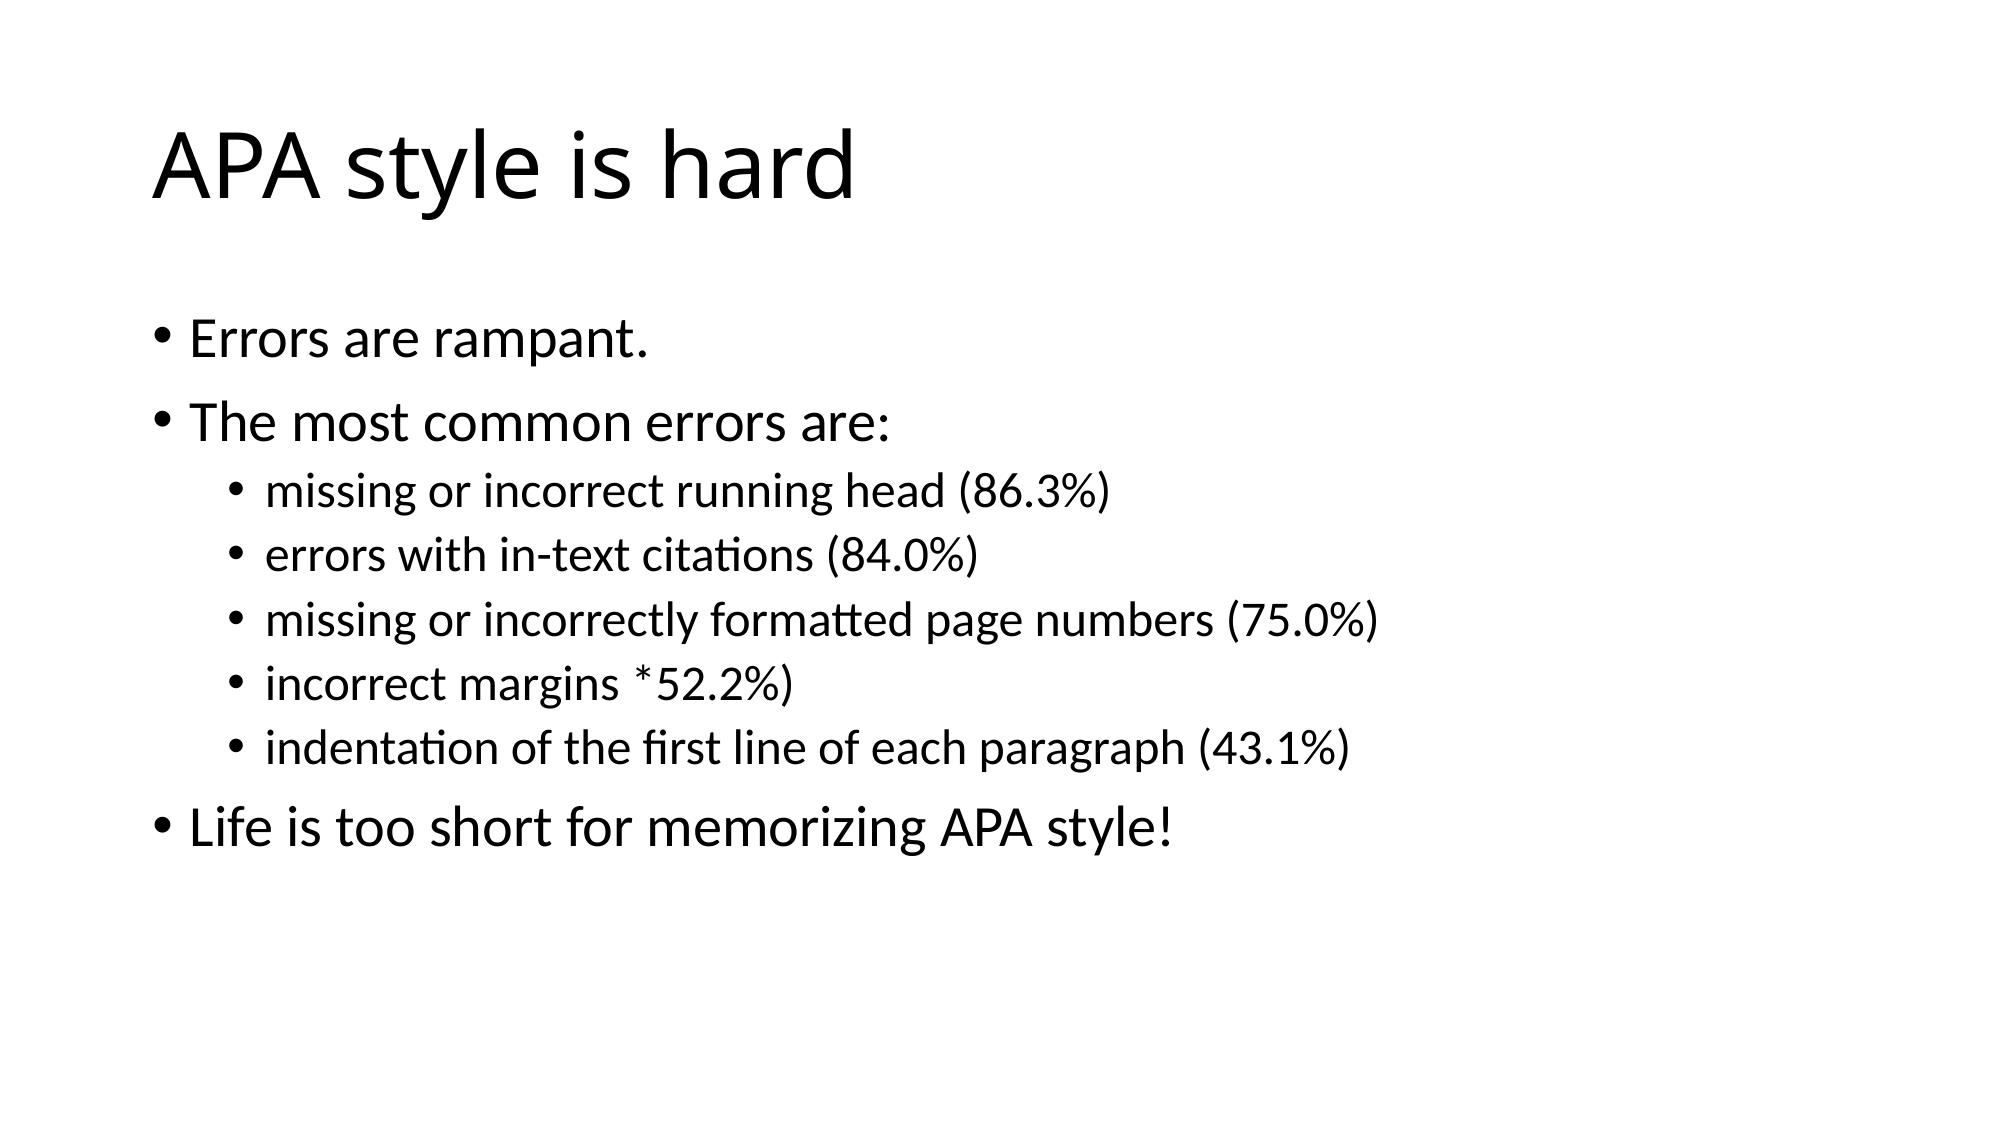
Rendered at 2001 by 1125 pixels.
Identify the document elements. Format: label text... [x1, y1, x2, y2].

title APA style is hard [137, 59, 1863, 278]
list Errors are rampant. The most common errors are: missing or incorrect running head (86.3%) errors with in-text citations (84.0%) missing or incorrectly formatted page numbers (75.0%) incorrect margins *52.2%) indentation of the first line of each paragraph (43.1%) Life is too short for memorizing APA style! [137, 299, 1863, 1014]
